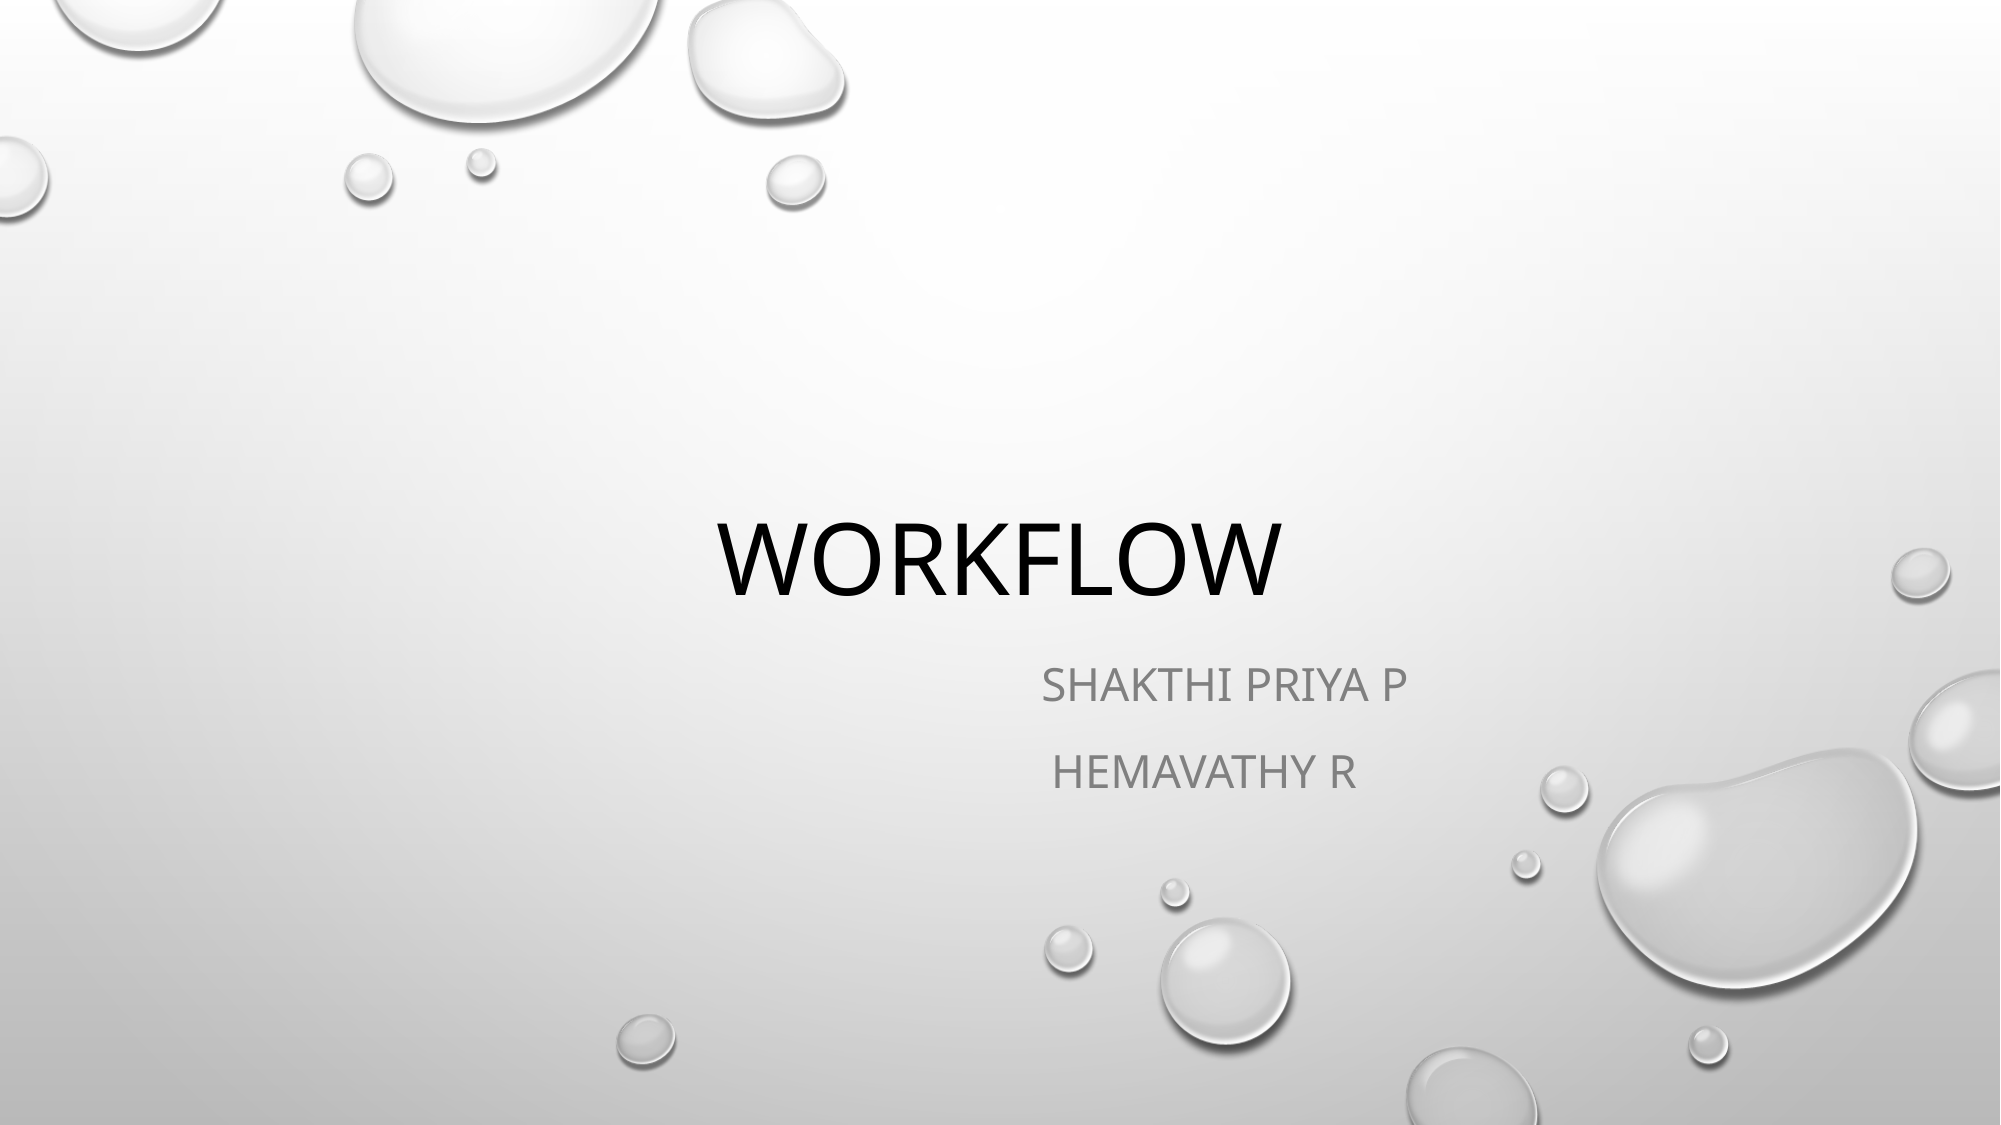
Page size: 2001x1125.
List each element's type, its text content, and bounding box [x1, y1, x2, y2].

picture [0, 0, 2000, 1125]
subtitle SHAKTHI PRIYA P HEMAVATHY R [287, 637, 1713, 863]
title WoRKFLOW [287, 213, 1713, 625]
